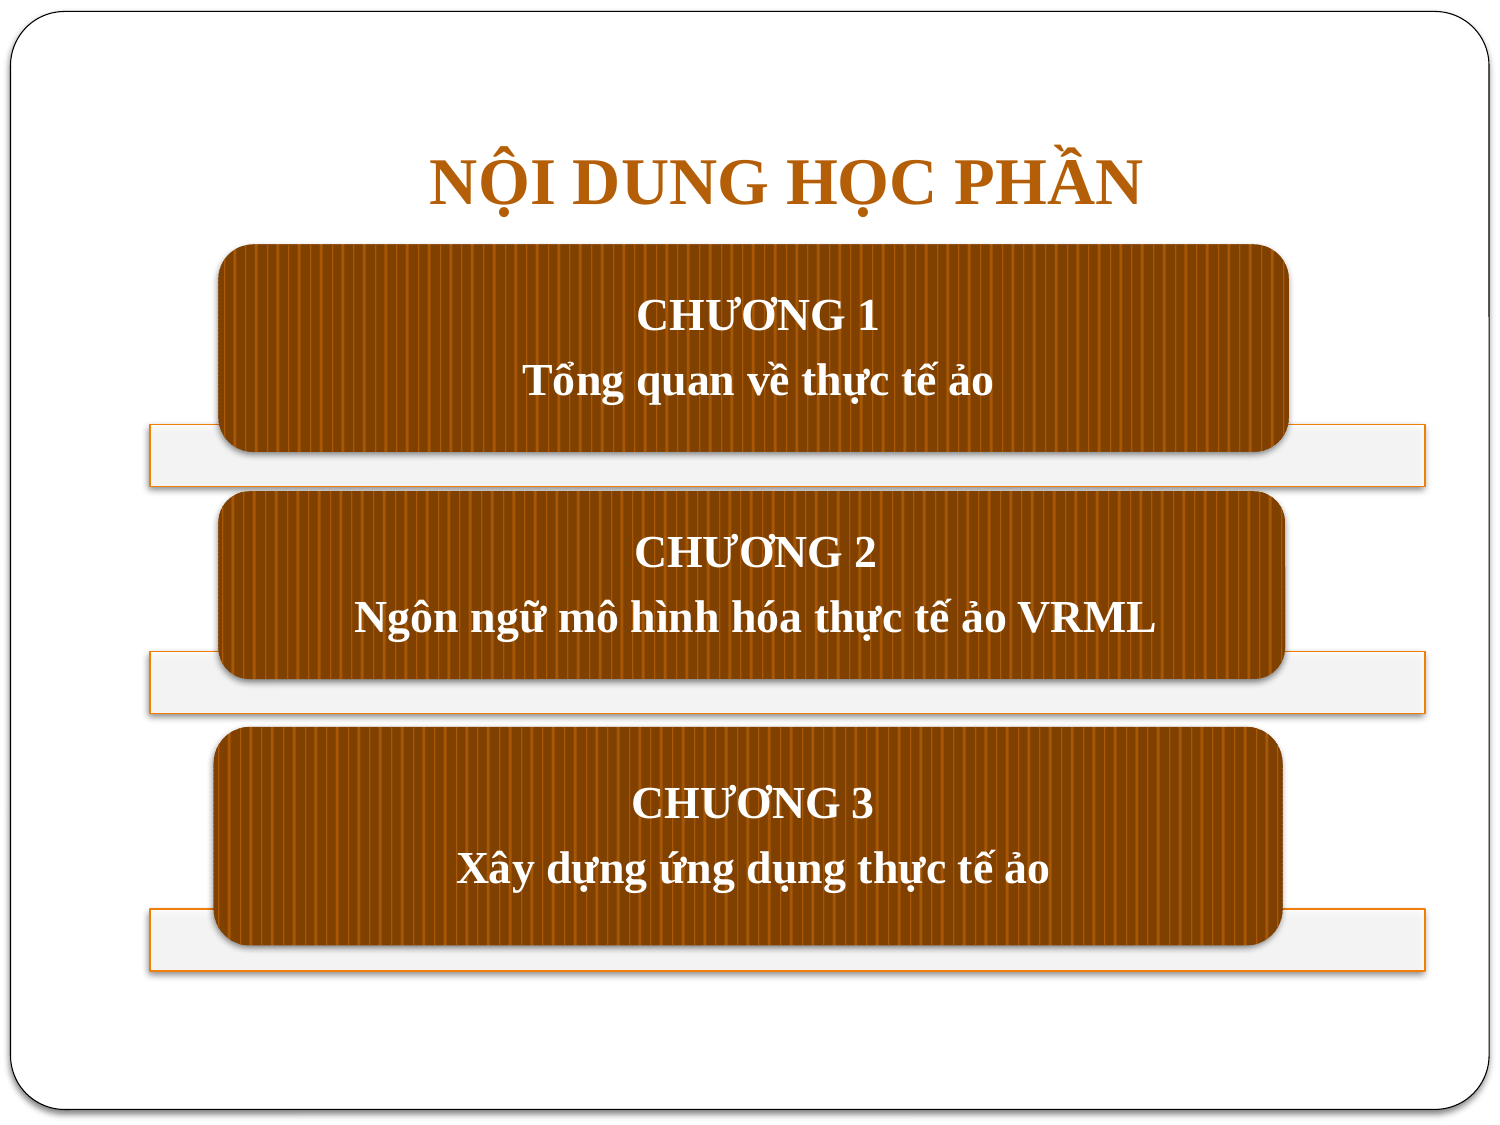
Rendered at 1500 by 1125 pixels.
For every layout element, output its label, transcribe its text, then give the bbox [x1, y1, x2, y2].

title NỘI DUNG HỌC PHẦN [150, 45, 1425, 233]
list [149, 237, 1426, 988]
